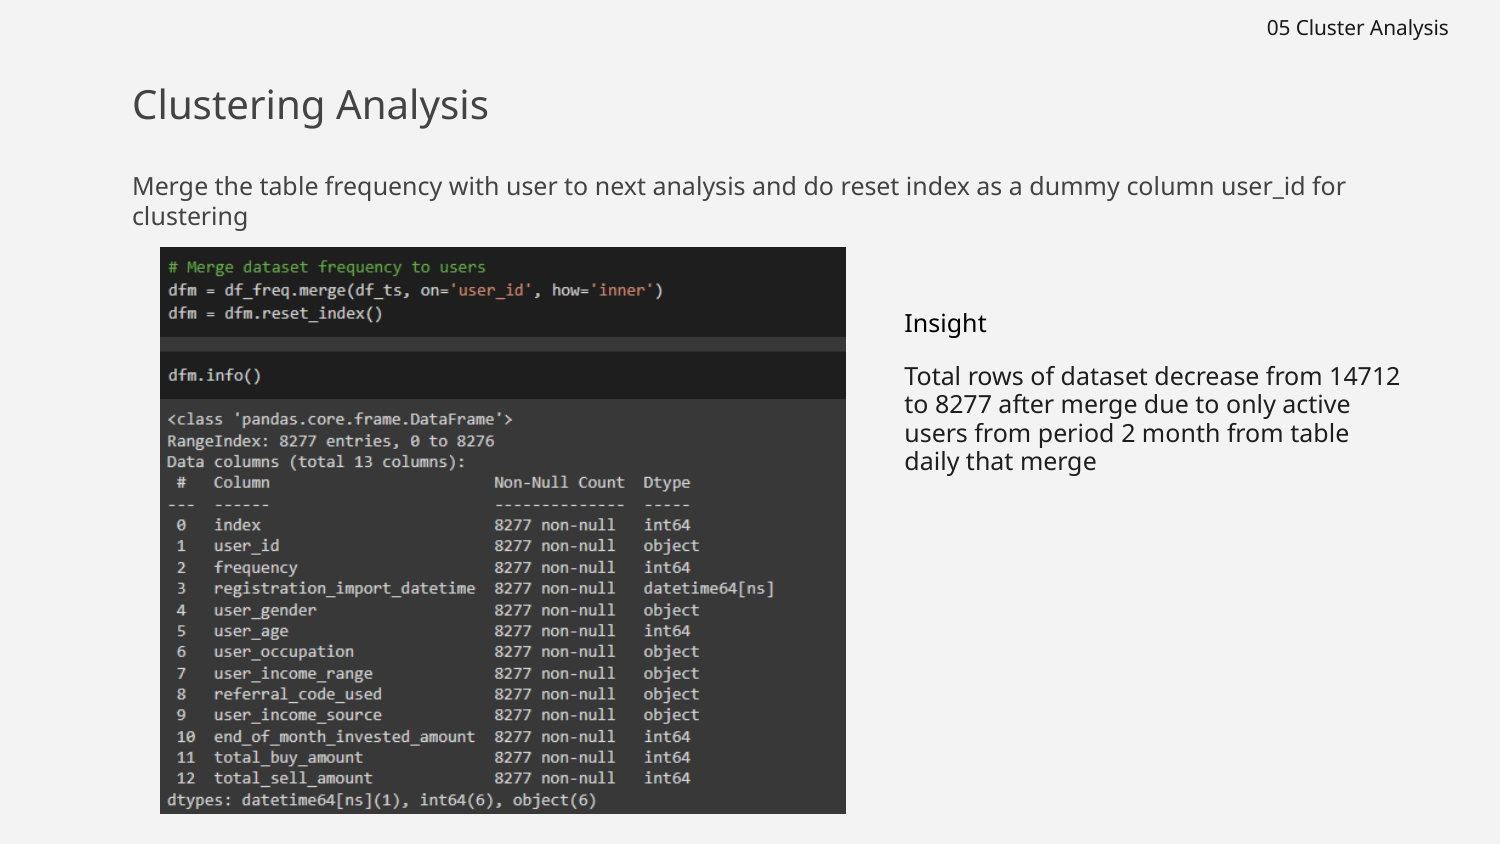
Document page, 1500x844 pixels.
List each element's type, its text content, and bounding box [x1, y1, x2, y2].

title Clustering Analysis [116, 64, 1383, 143]
picture [160, 247, 847, 814]
text_box Insight Total rows of dataset decrease from 14712 to 8277 after merge due to only active users from period 2 month from table daily that merge [889, 292, 1427, 769]
text_box 05 Cluster Analysis [1251, 0, 1500, 51]
list Merge the table frequency with user to next analysis and do reset index as a dummy column user_id for clustering [116, 155, 1383, 722]
